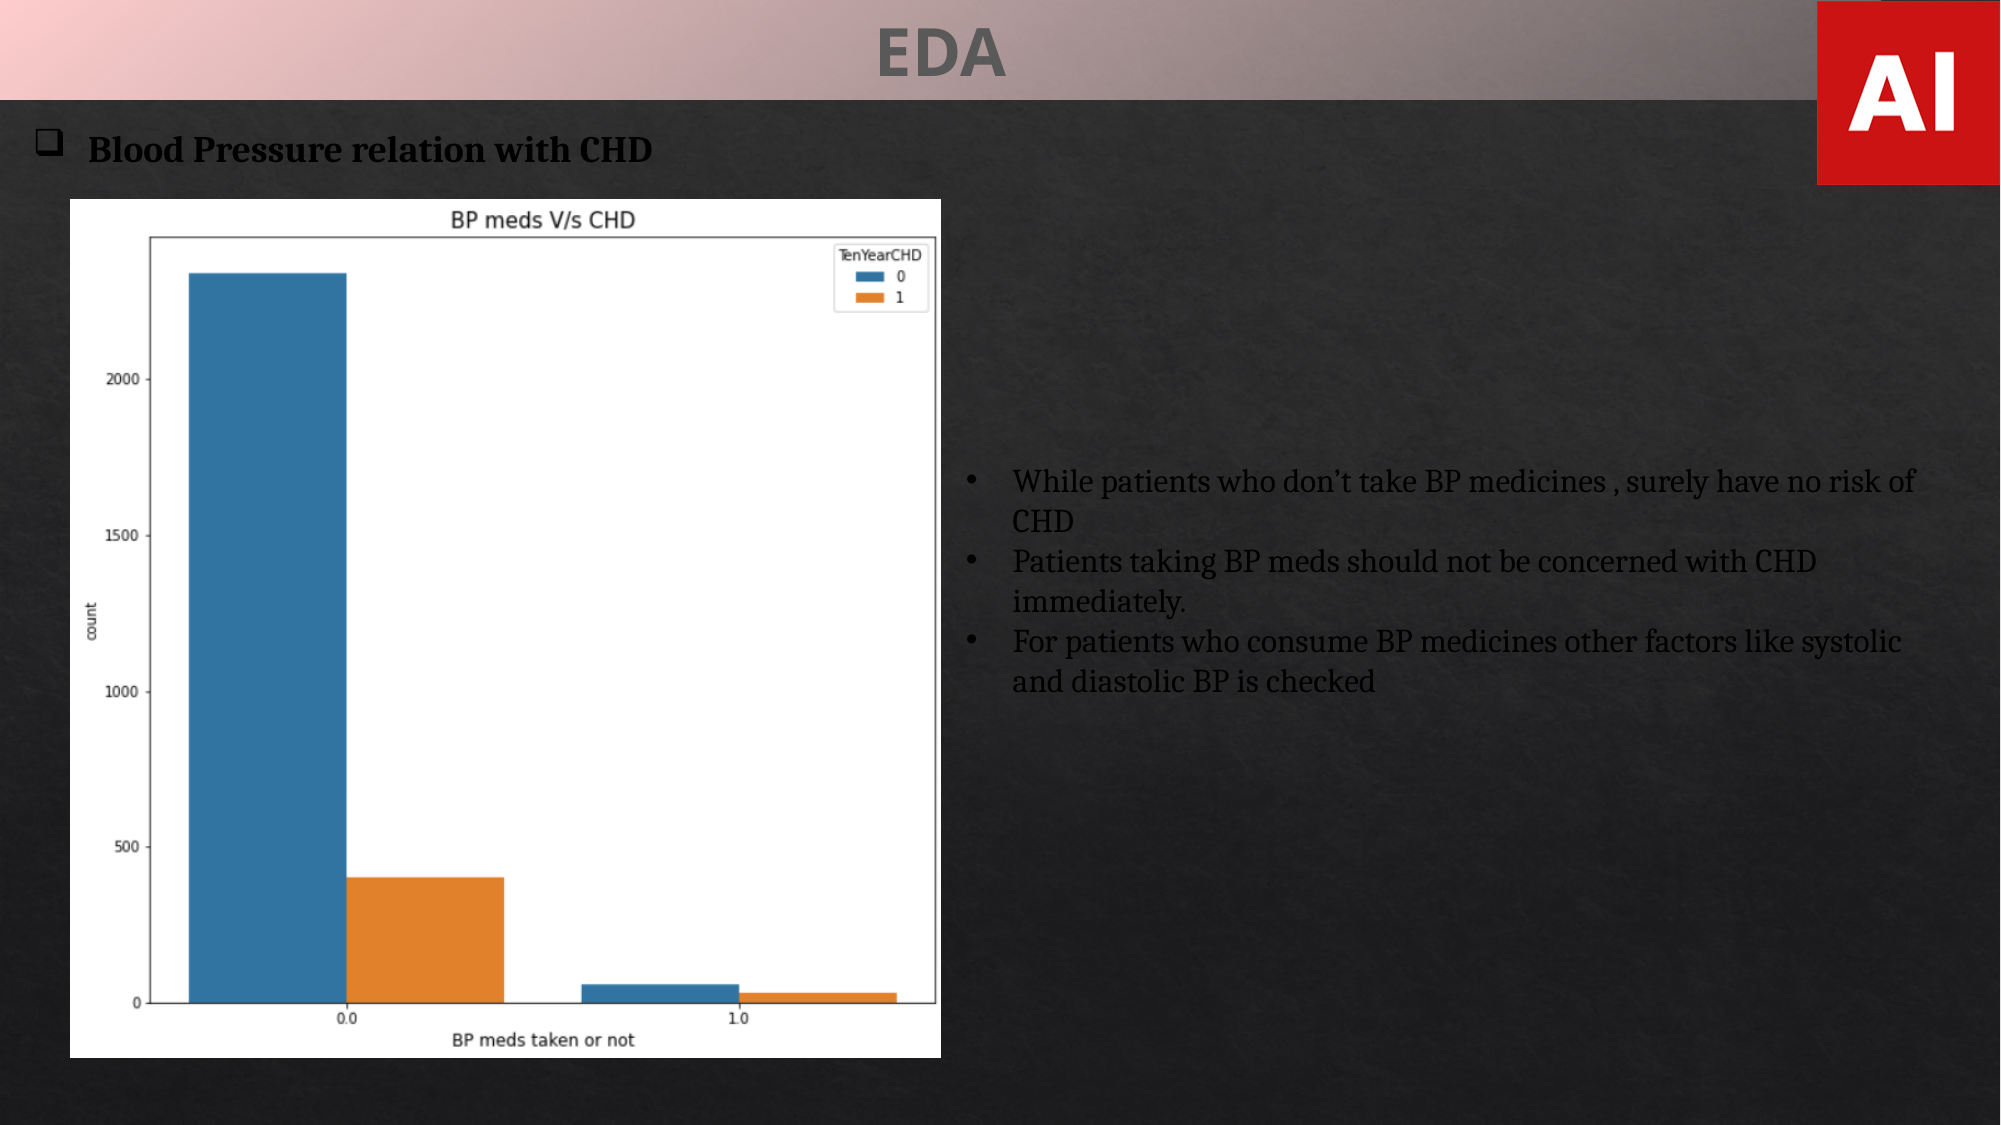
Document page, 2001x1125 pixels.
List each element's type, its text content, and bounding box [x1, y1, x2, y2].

picture [70, 199, 941, 1058]
text_box While patients who don’t take BP medicines , surely have no risk of CHD Patients taking BP meds should not be concerned with CHD immediately. For patients who consume BP medicines other factors like systolic and diastolic BP is checked [951, 452, 1941, 787]
picture [1816, 1, 2000, 185]
text_box EDA [0, 0, 1812, 101]
text_box Blood Pressure relation with CHD [18, 117, 685, 178]
